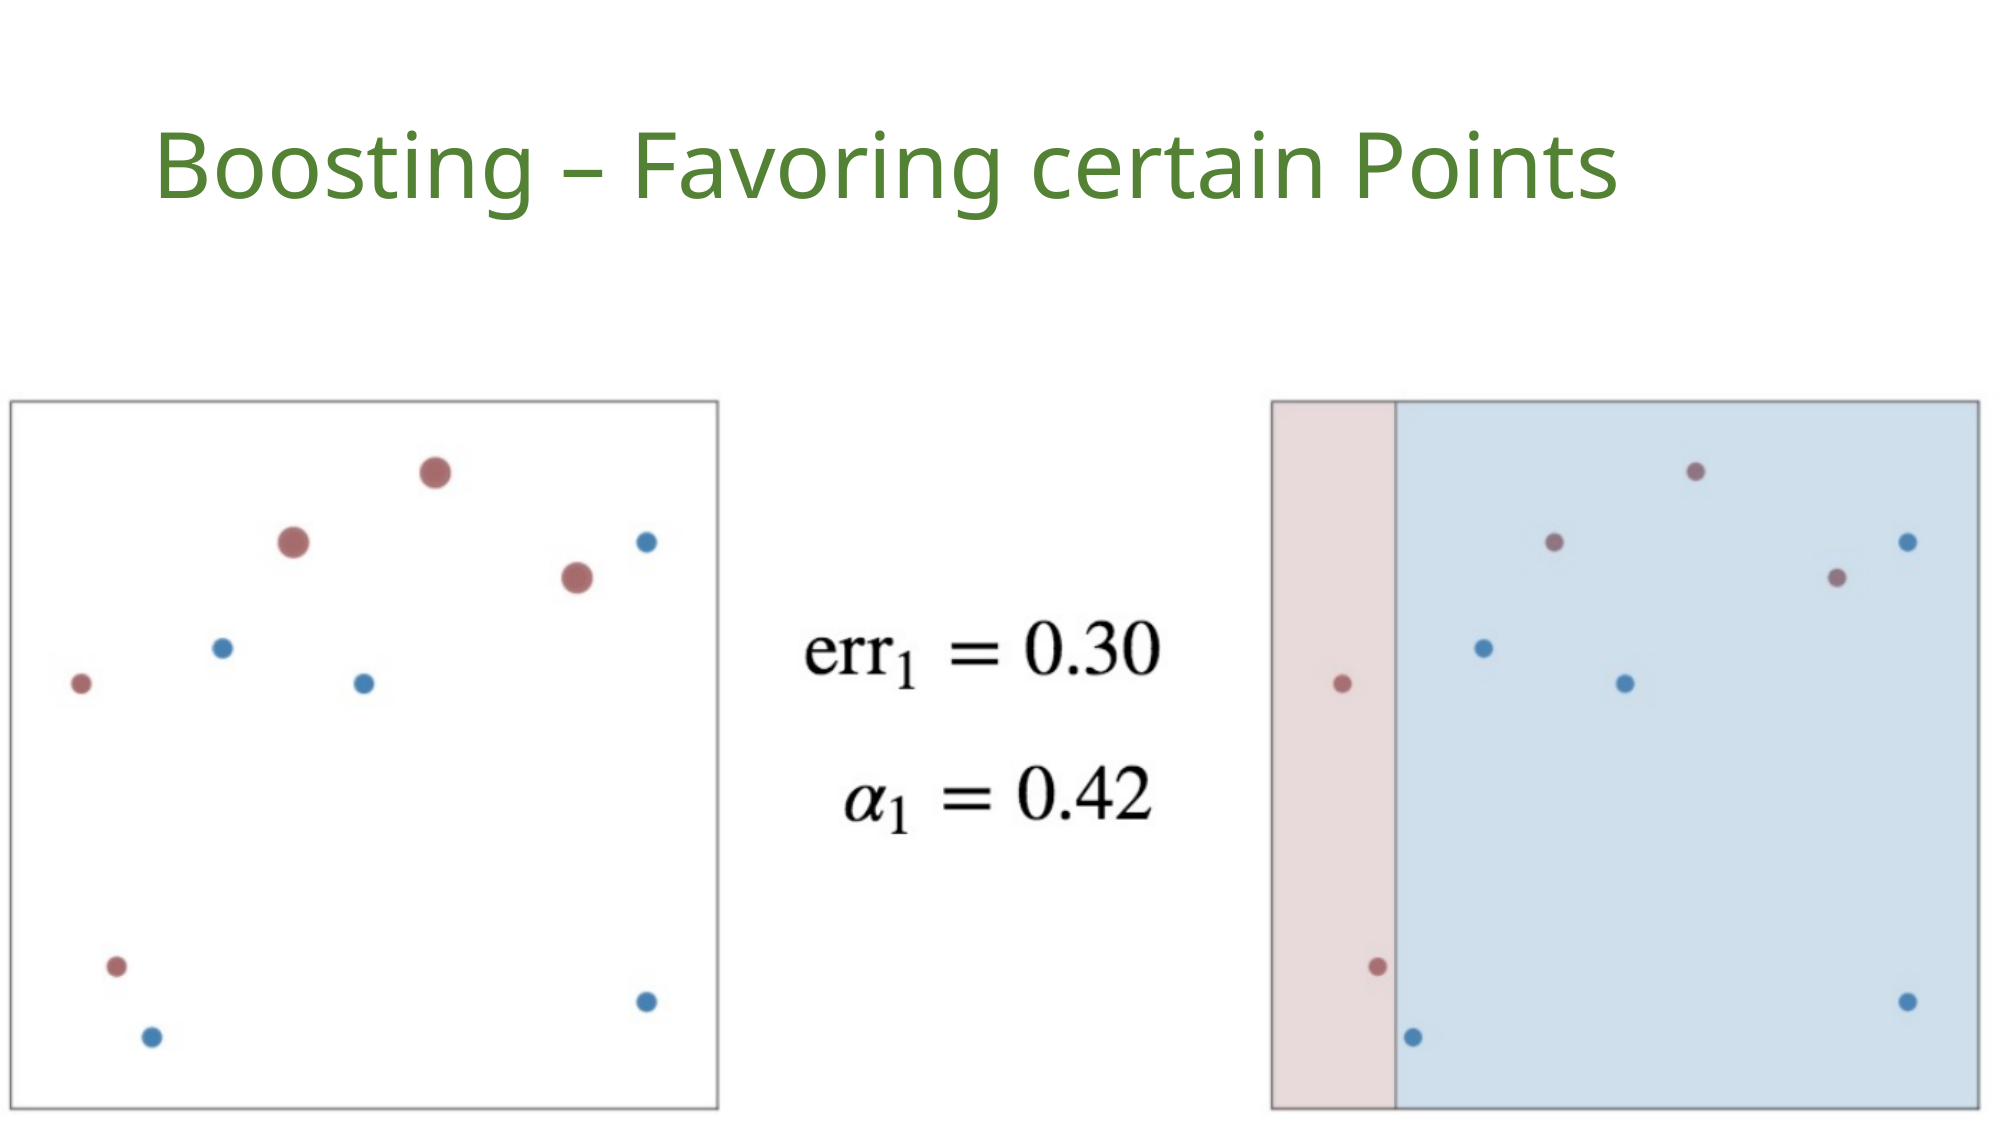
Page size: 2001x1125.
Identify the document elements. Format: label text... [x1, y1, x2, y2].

picture [0, 380, 2000, 1125]
title Boosting – Favoring certain Points [137, 59, 1863, 278]
